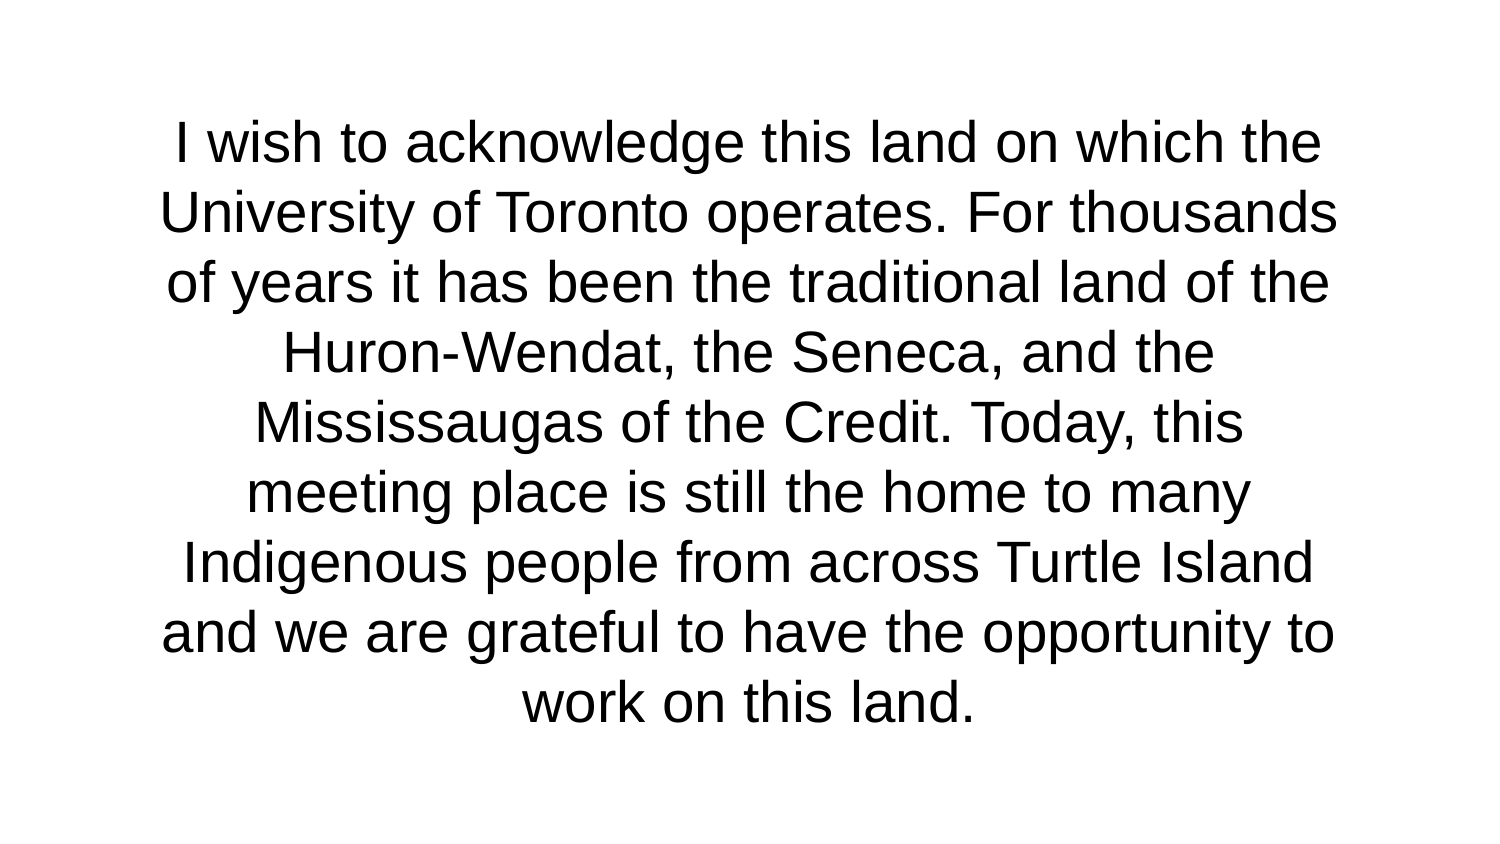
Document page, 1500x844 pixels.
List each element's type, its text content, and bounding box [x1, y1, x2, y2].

title I wish to acknowledge this land on which the University of Toronto operates. For thousands of years it has been the traditional land of the Huron-Wendat, the Seneca, and the Mississaugas of the Credit. Today, this meeting place is still the home to many Indigenous people from across Turtle Island and we are grateful to have the opportunity to work on this land. [127, 89, 1373, 755]
